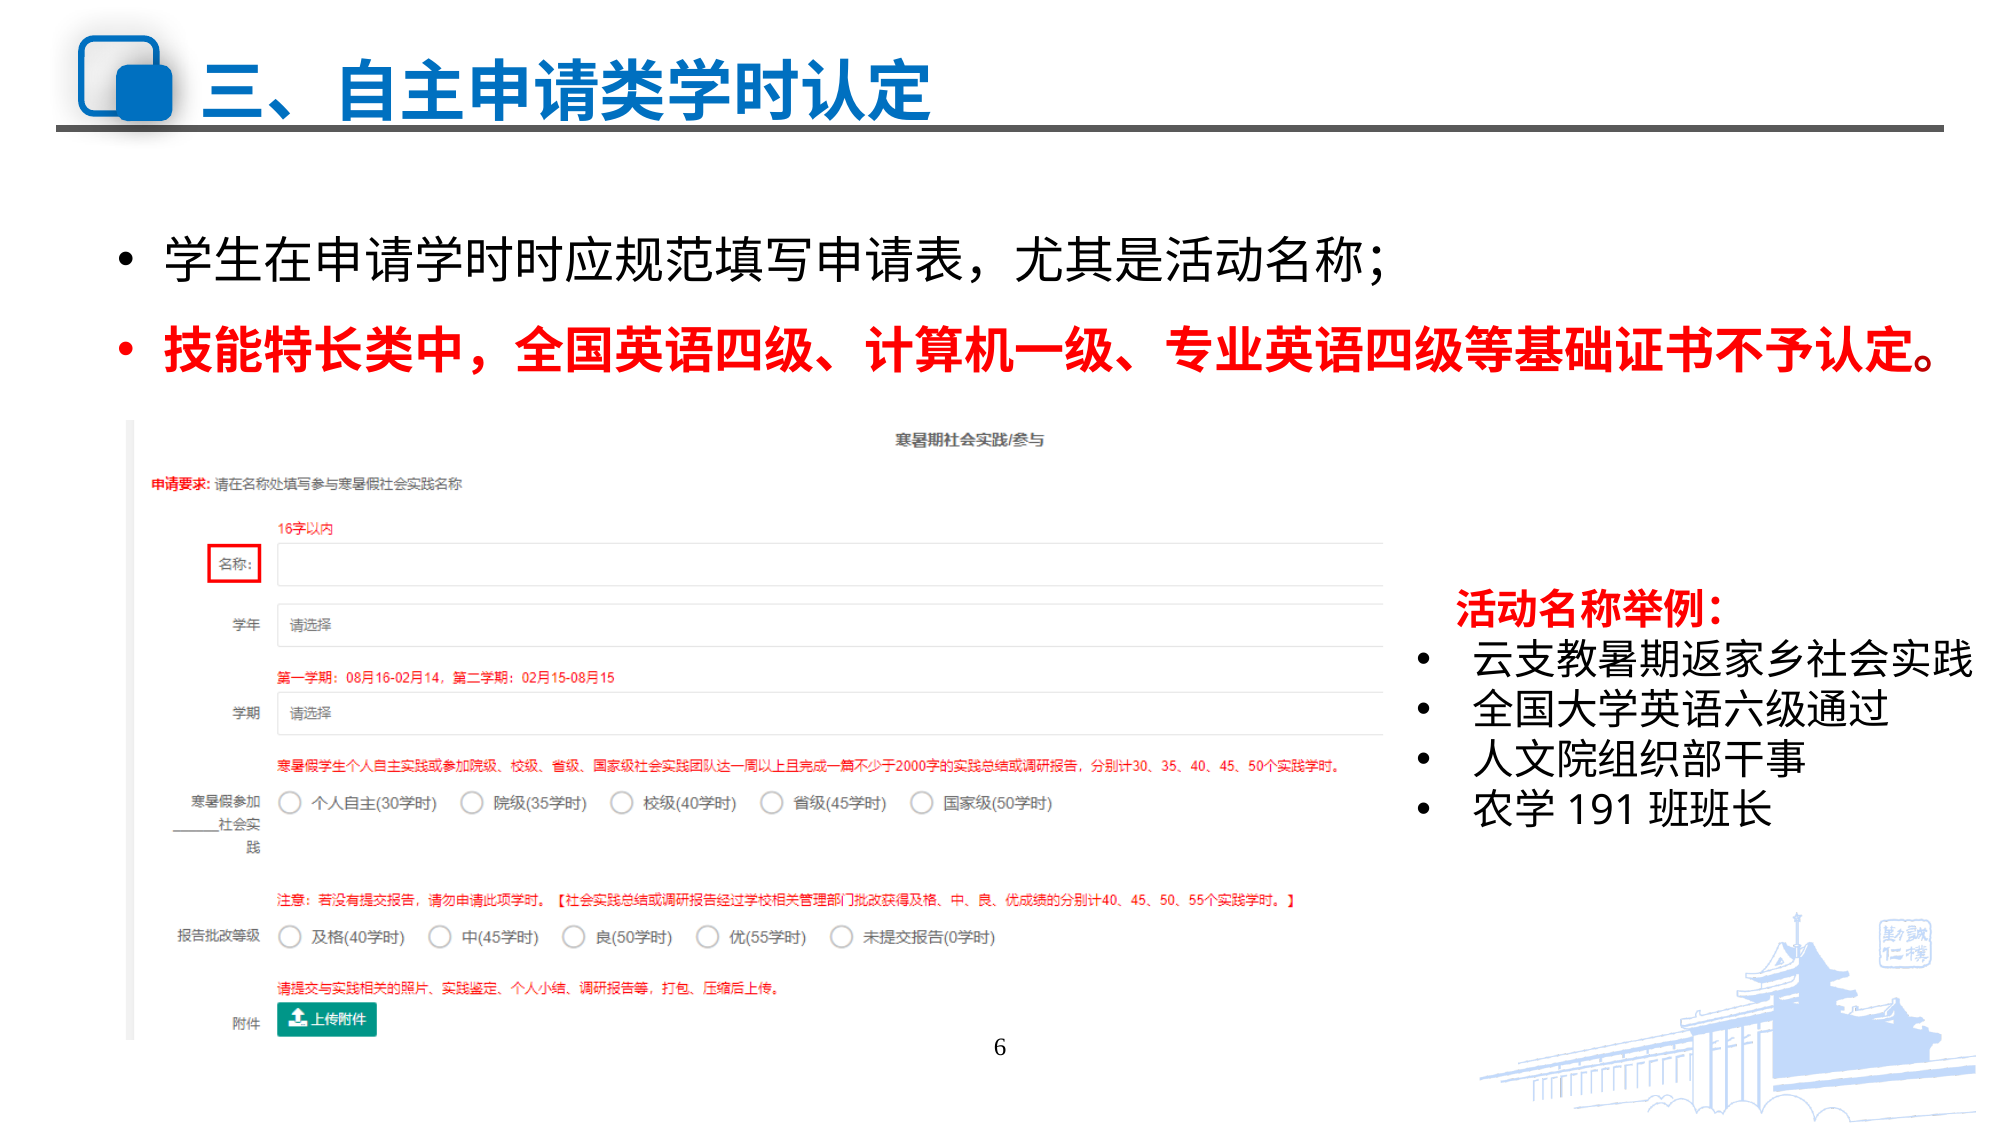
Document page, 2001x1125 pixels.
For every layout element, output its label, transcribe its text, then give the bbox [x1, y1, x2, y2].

picture [1418, 885, 1976, 1125]
text_box 三、自主申请类学时认定 [184, 41, 1296, 137]
slide_number 6 [774, 1040, 1225, 1084]
text_box 学生在申请学时时应规范填写申请表，尤其是活动名称； 技能特长类中，全国英语四级、计算机一级、专业英语四级等基础证书不予认定。 [102, 190, 1944, 386]
picture [125, 420, 1384, 1040]
text_box 活动名称举例： 云支教暑期返家乡社会实践 全国大学英语六级通过 人文院组织部干事 农学191班班长 [1401, 550, 2000, 941]
